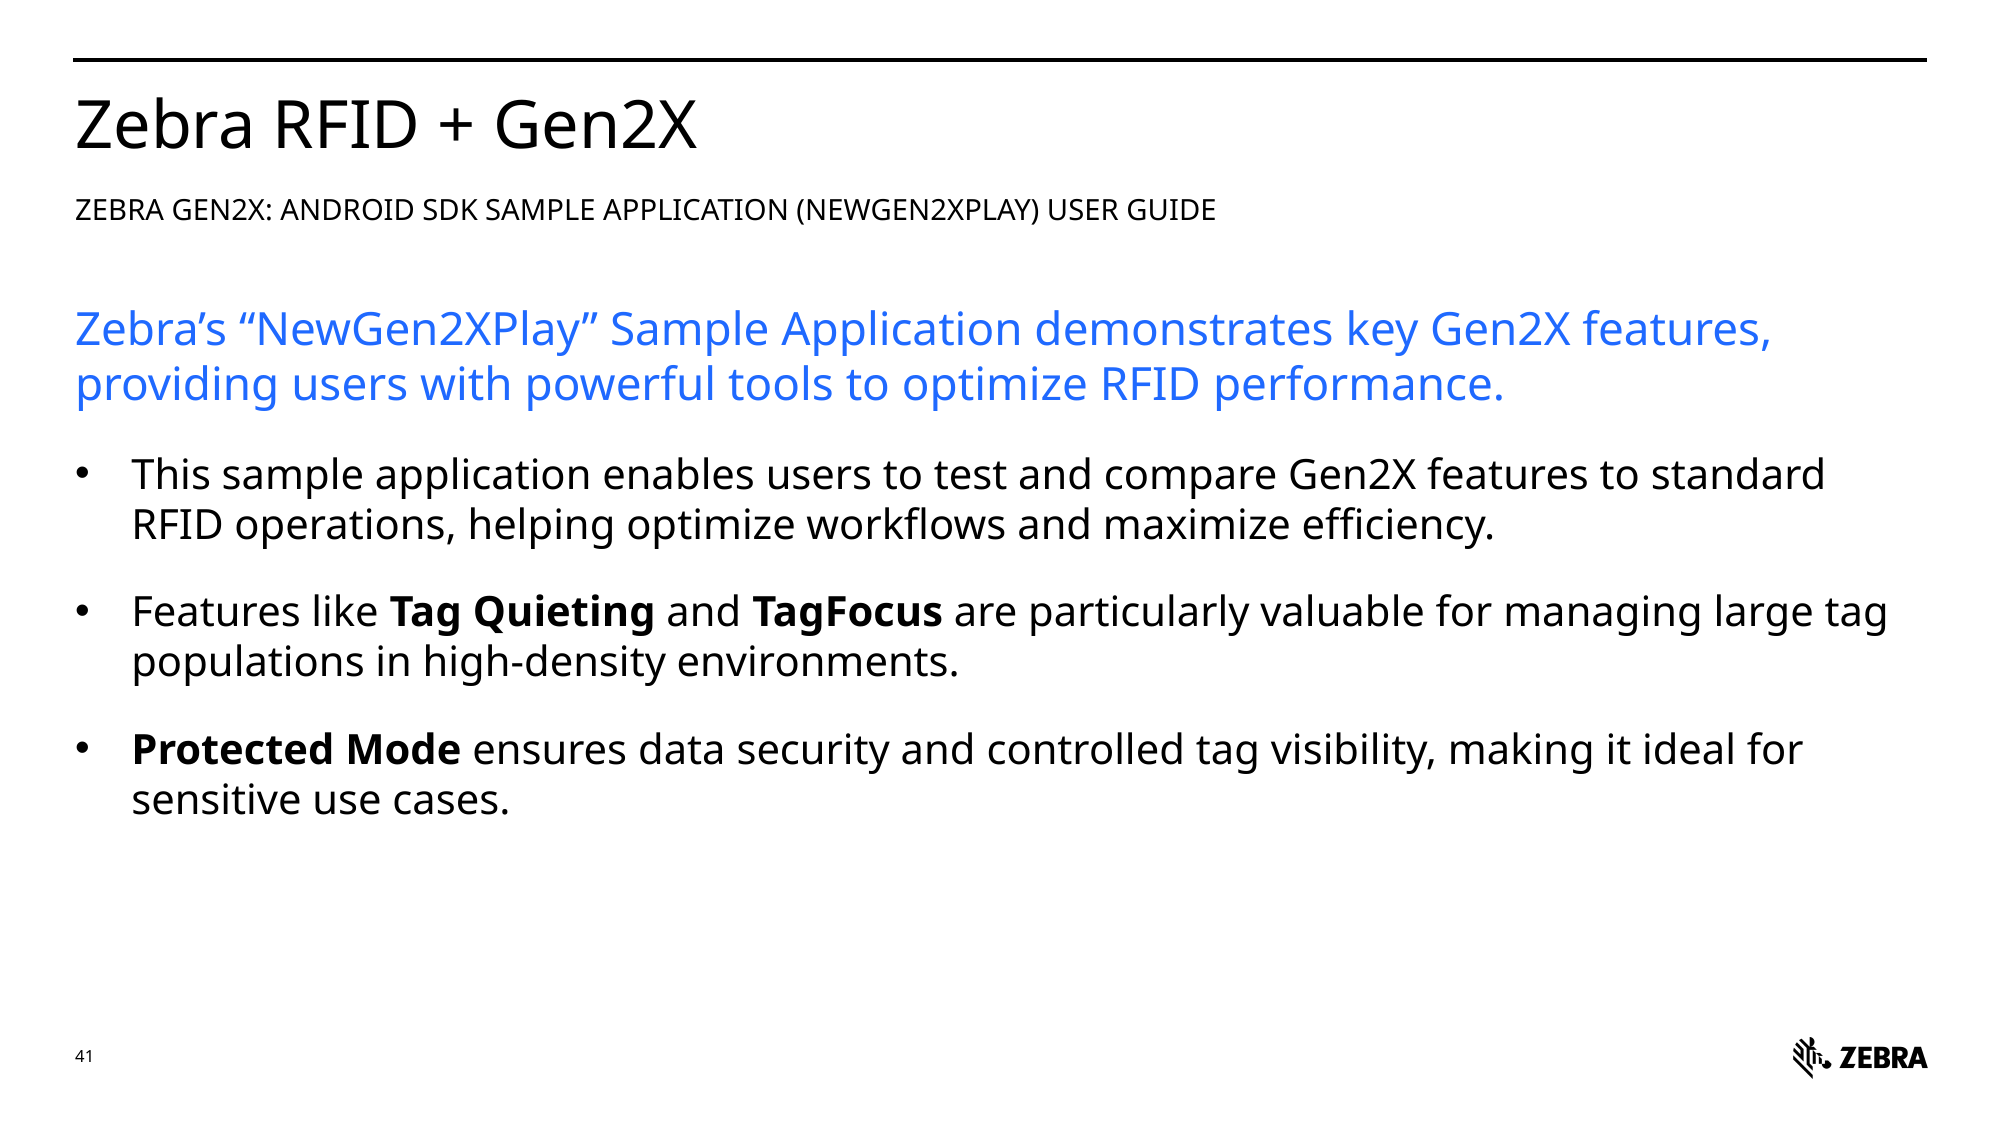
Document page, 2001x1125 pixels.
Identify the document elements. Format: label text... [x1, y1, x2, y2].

list Zebra Gen2X: Android SDK Sample Application (NewGen2XPlay) User Guide [75, 191, 1926, 244]
title Zebra RFID + Gen2X [75, 91, 1925, 152]
text_box Zebra’s “NewGen2XPlay” Sample Application demonstrates key Gen2X features, providing users with powerful tools to optimize RFID performance. This sample application enables users to test and compare Gen2X features to standard RFID operations, helping optimize workflows and maximize efficiency. Features like Tag Quieting and TagFocus are particularly valuable for managing large tag populations in high-density environments. Protected Mode ensures data security and controlled tag visibility, making it ideal for sensitive use cases. [75, 299, 1897, 938]
slide_number 41 [75, 1042, 151, 1073]
picture [1793, 1037, 1928, 1079]
